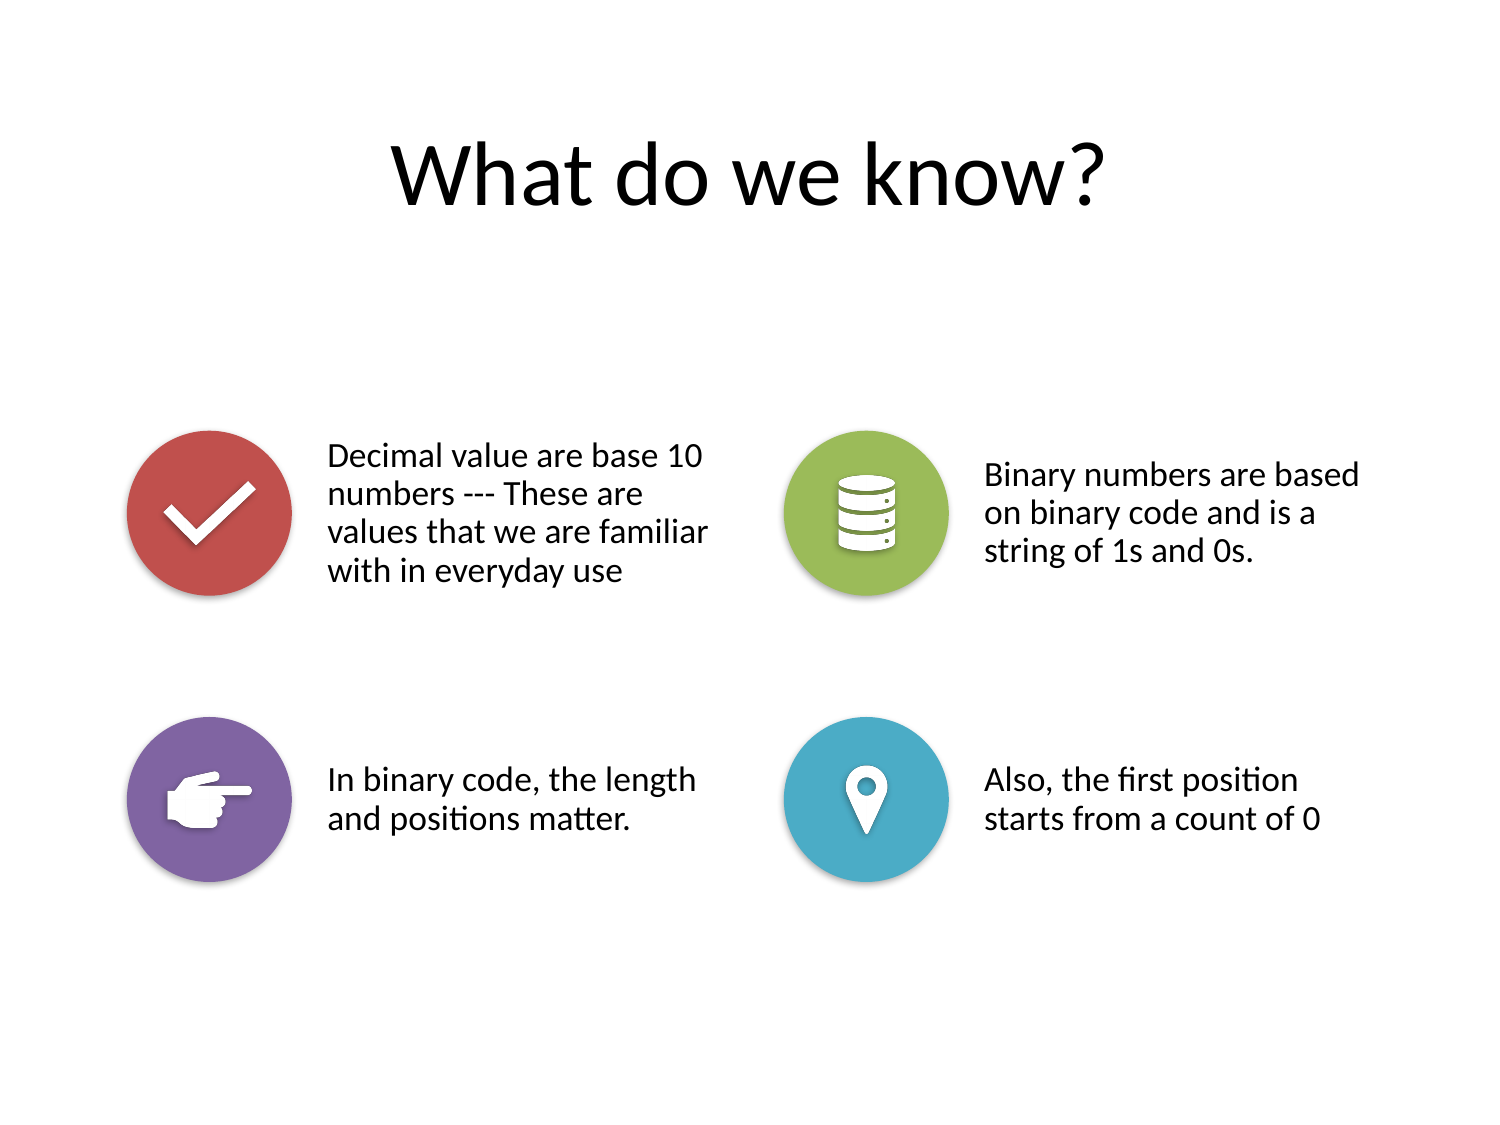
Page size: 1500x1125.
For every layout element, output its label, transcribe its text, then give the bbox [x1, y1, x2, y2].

title What do we know? [103, 59, 1397, 278]
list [102, 299, 1398, 1014]
